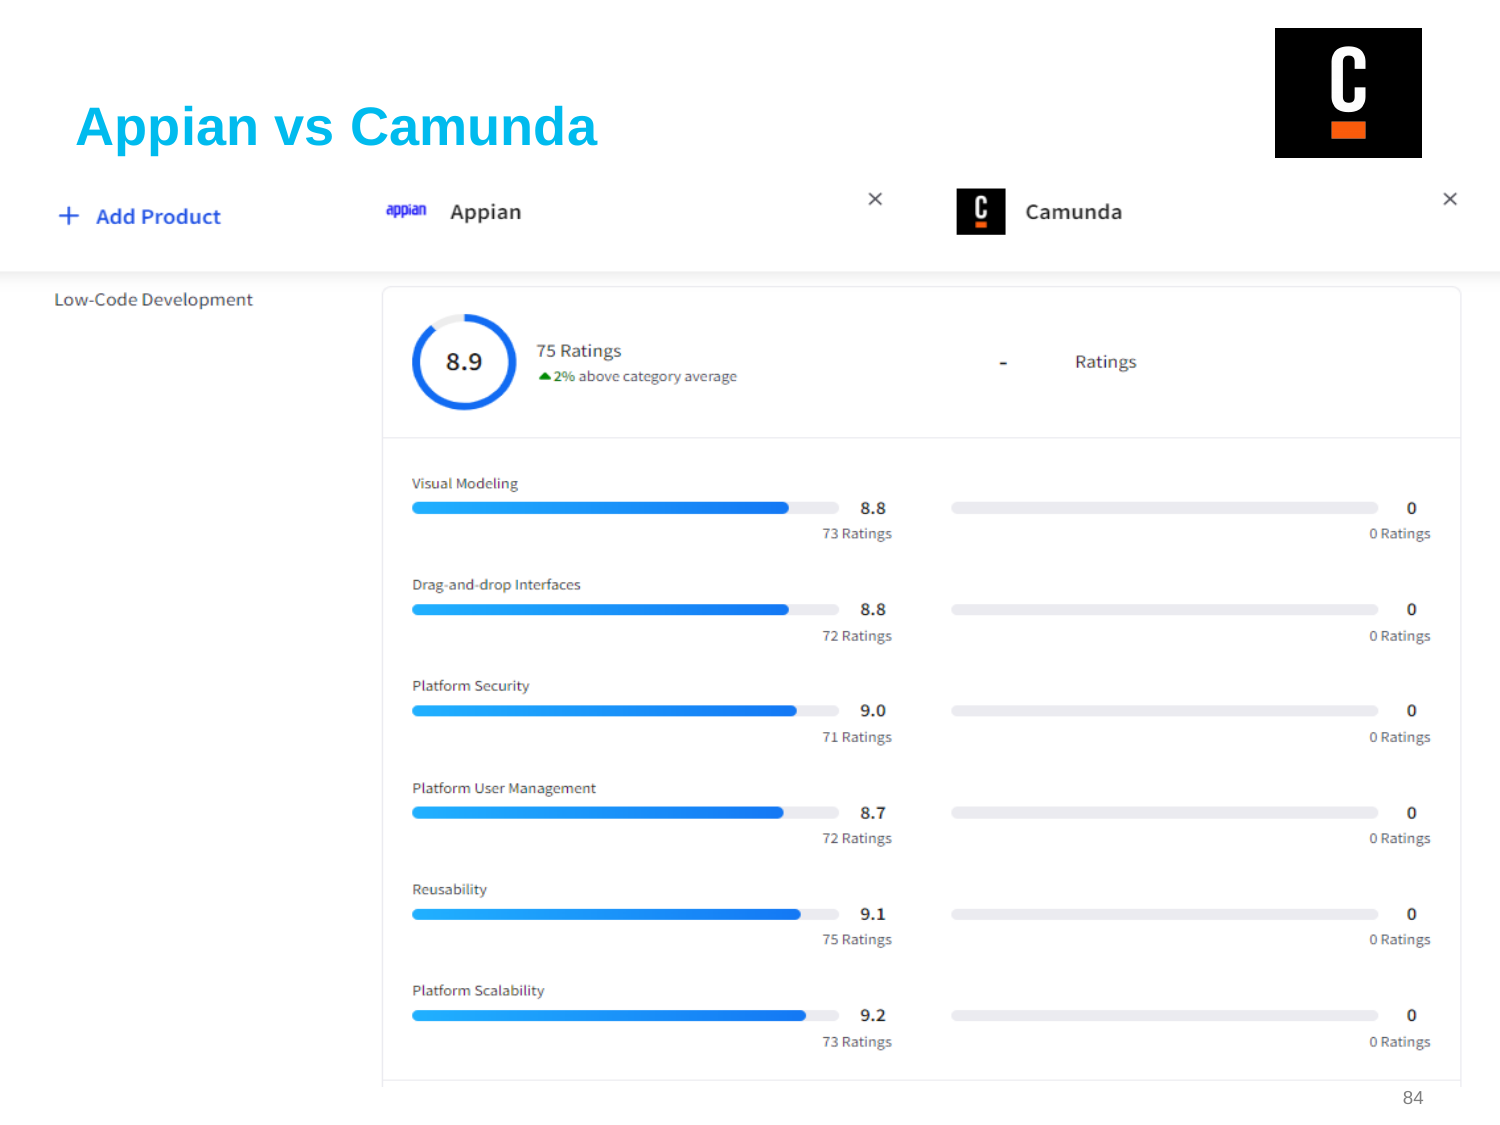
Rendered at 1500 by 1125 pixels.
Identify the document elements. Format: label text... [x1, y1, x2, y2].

title Appian vs Camunda [75, 27, 1422, 157]
picture [0, 174, 1500, 1087]
